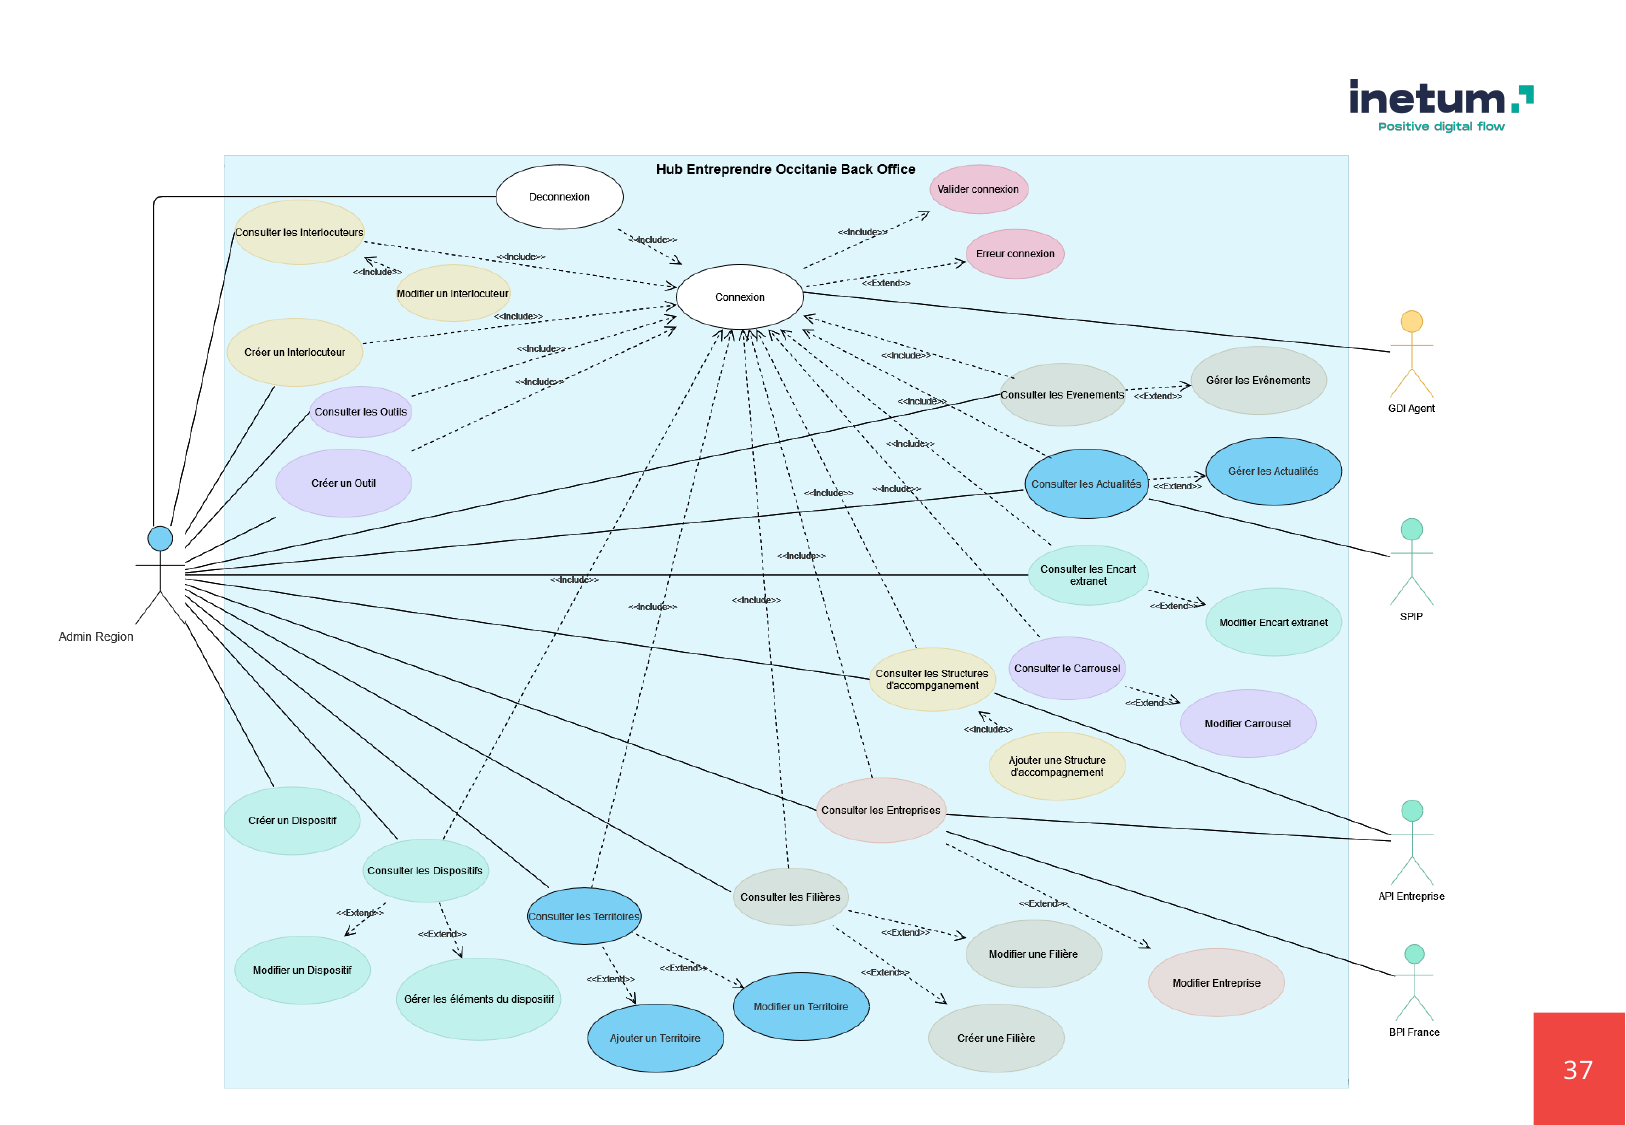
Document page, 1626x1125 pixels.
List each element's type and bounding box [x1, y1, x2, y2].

picture [1350, 79, 1534, 133]
picture [55, 155, 1448, 1089]
